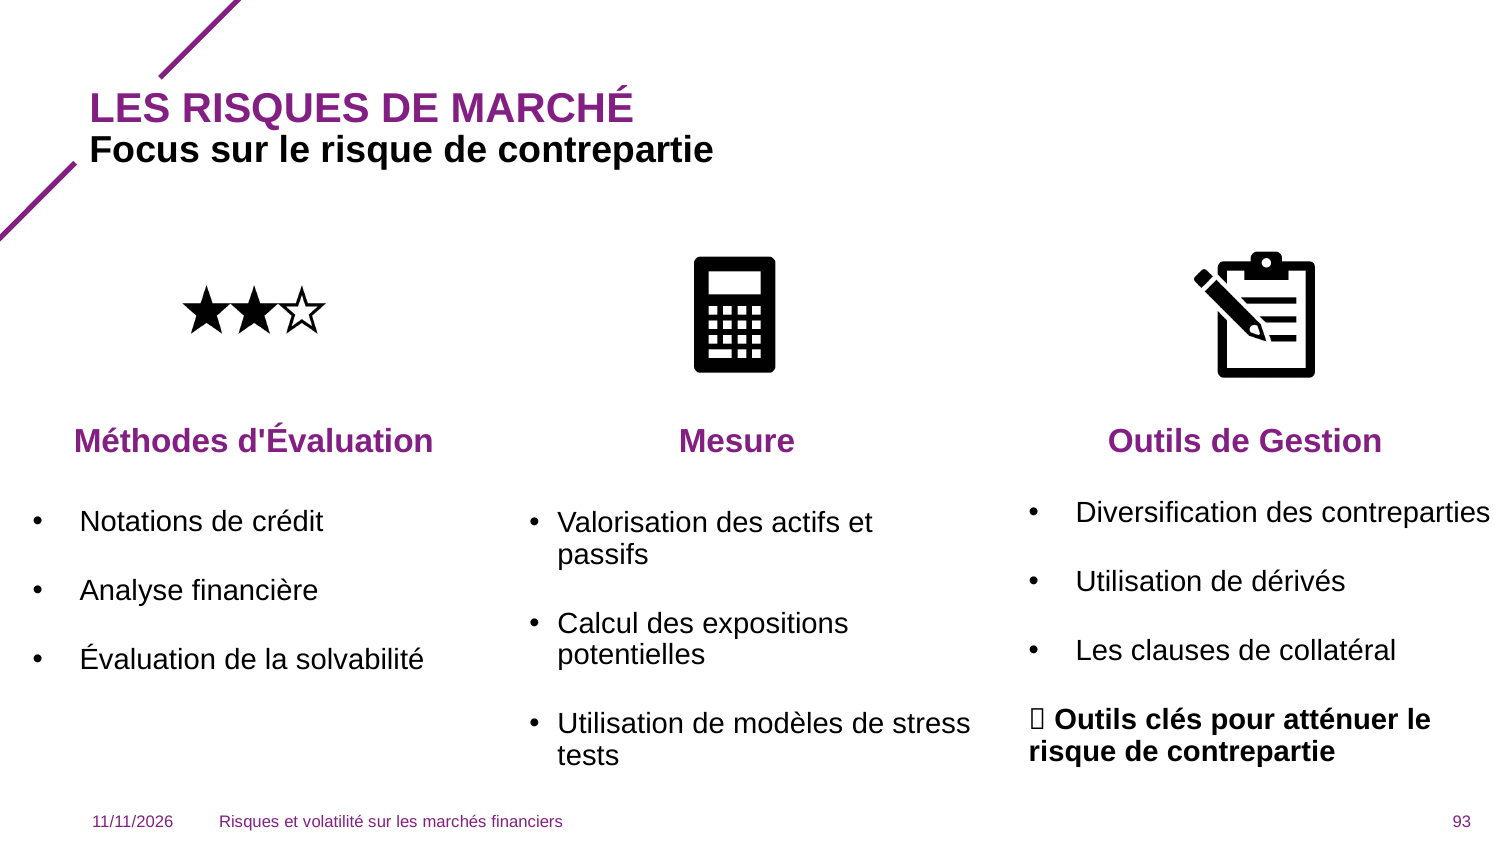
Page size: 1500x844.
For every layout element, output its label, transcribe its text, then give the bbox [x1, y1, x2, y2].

slide_number 93 [1387, 821, 1487, 844]
list Mesure [530, 388, 944, 495]
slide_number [77, 797, 204, 844]
list Valorisation des actifs et passifs Calcul des expositions potentielles Utilisation de modèles de stress tests [514, 499, 987, 783]
title Les risques de marché [74, 86, 1385, 132]
picture [665, 245, 804, 384]
list Méthodes d'Évaluation [47, 388, 461, 496]
list Outils de Gestion [1043, 388, 1457, 495]
picture [178, 233, 329, 384]
footer Risques et volatilité sur les marchés financiers [204, 797, 1385, 844]
picture [1186, 239, 1337, 390]
list Diversification des contreparties Utilisation de dérivés Les clauses de collatéral  Outils clés pour atténuer le risque de contrepartie [1013, 489, 1500, 821]
list Notations de crédit Analyse financière Évaluation de la solvabilité [17, 498, 491, 708]
list Focus sur le risque de contrepartie [74, 132, 1385, 220]
